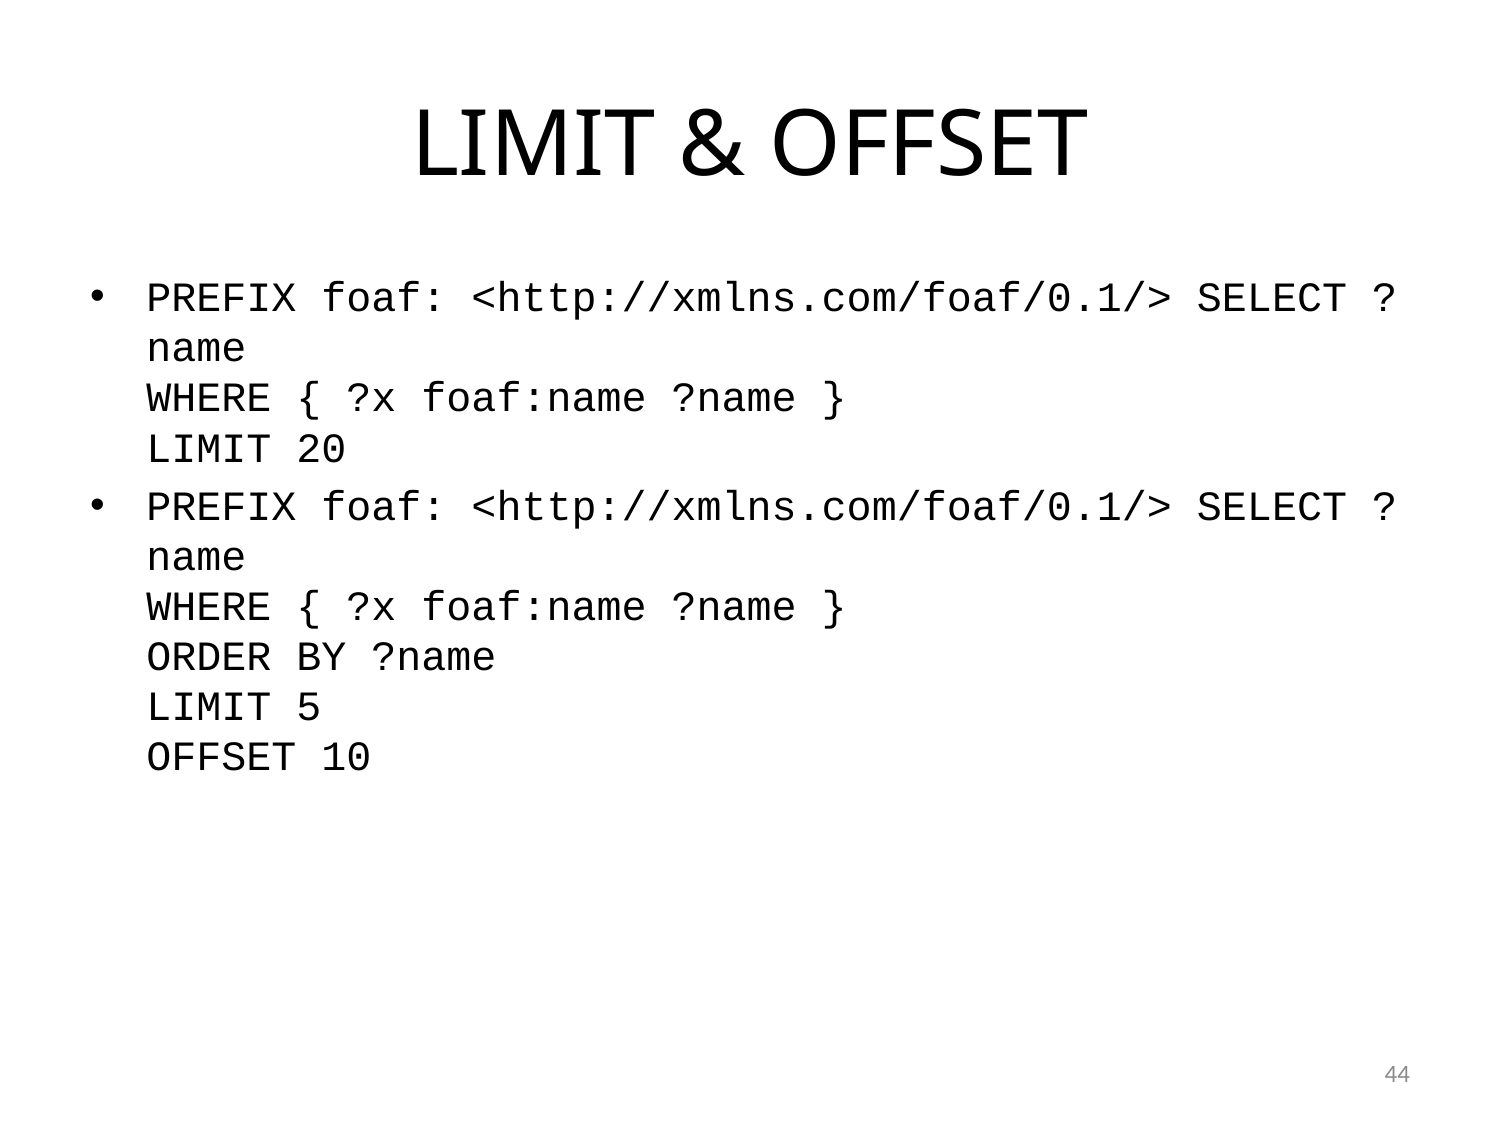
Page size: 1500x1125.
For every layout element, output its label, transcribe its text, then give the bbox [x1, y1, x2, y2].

title LIMIT & OFFSET [75, 45, 1425, 233]
slide_number 44 [1074, 1042, 1425, 1103]
list PREFIX foaf: <http://xmlns.com/foaf/0.1/> SELECT ?name WHERE { ?x foaf:name ?name } LIMIT 20 PREFIX foaf: <http://xmlns.com/foaf/0.1/> SELECT ?name WHERE { ?x foaf:name ?name } ORDER BY ?name LIMIT 5 OFFSET 10 [75, 262, 1425, 1005]
